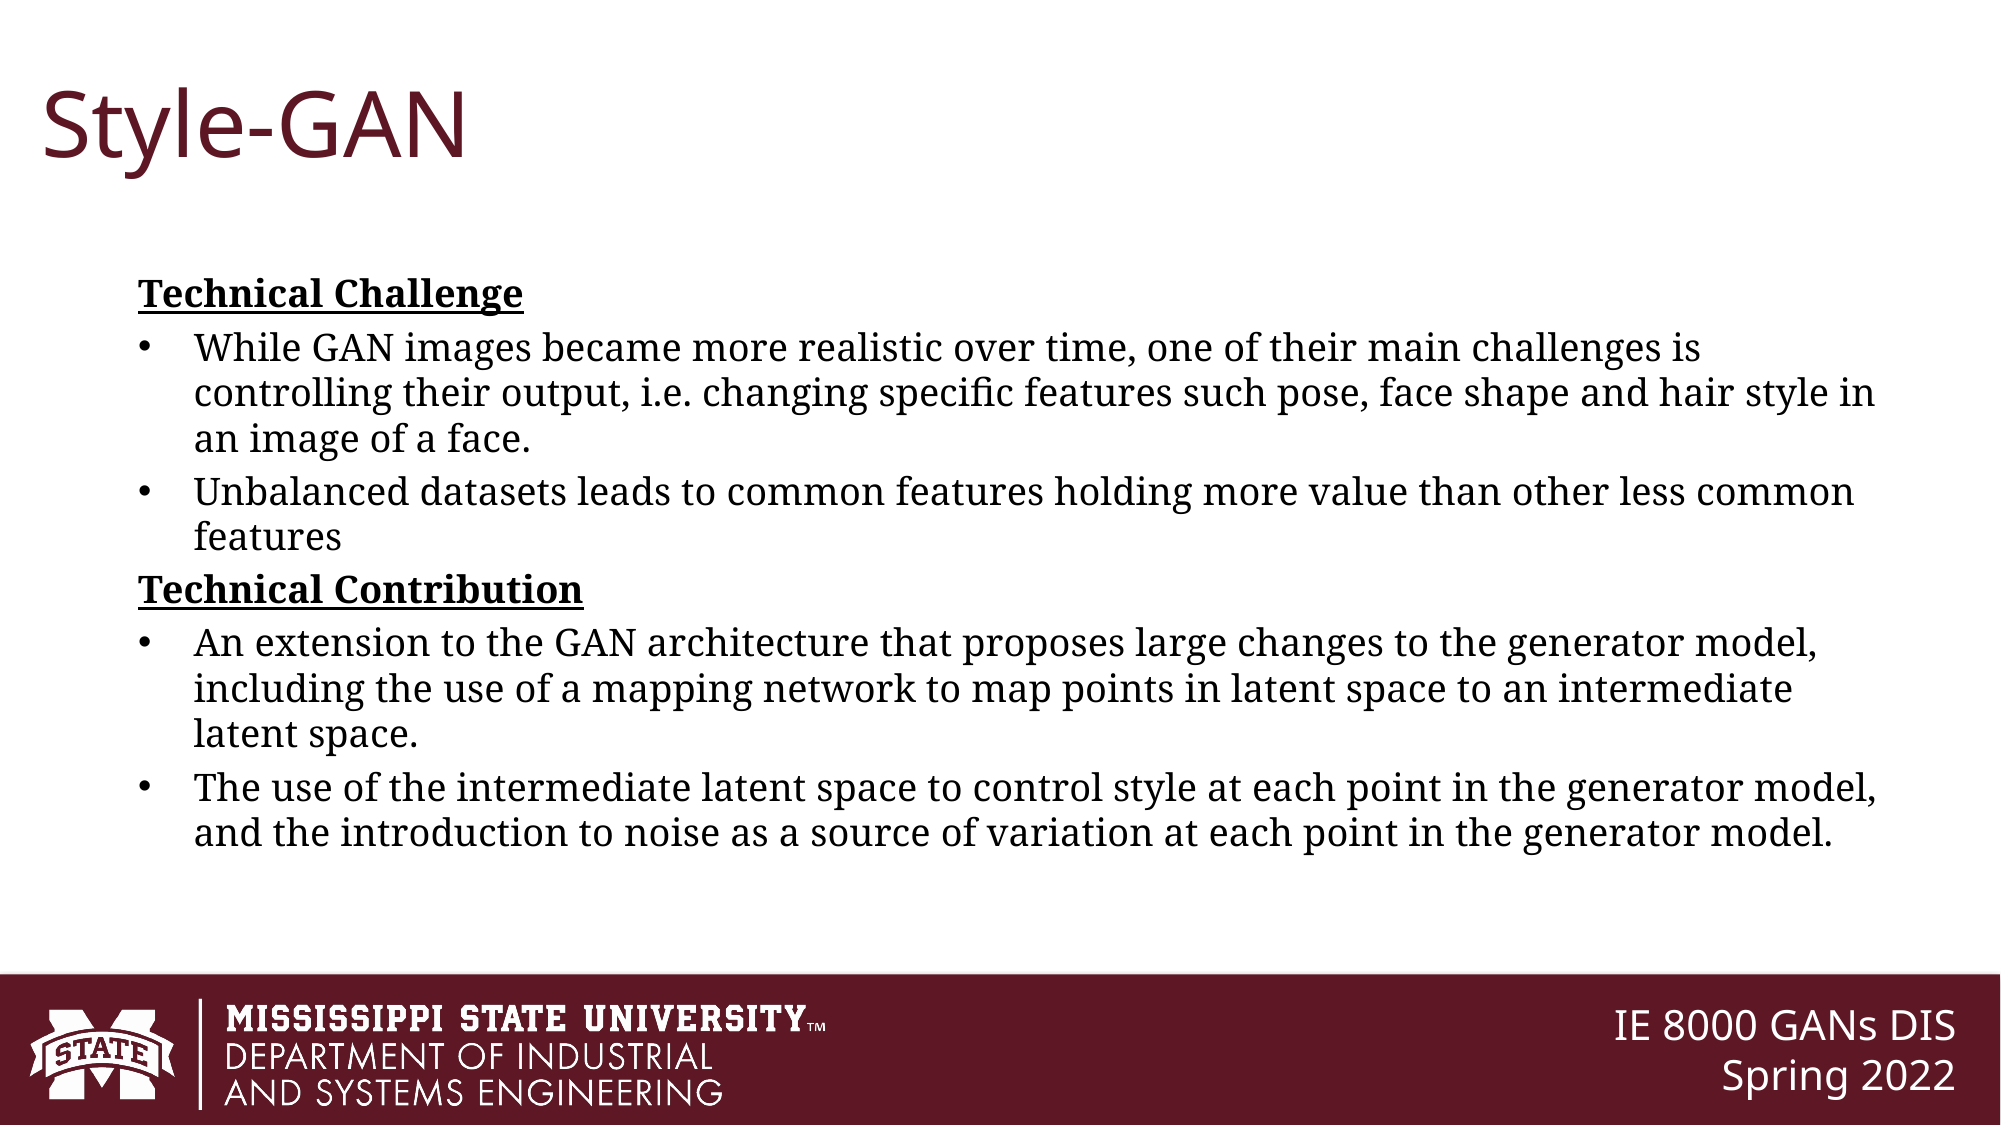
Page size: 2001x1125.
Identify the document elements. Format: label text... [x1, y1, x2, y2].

list Technical Challenge While GAN images became more realistic over time, one of their main challenges is controlling their output, i.e. changing specific features such pose, face shape and hair style in an image of a face. Unbalanced datasets leads to common features holding more value than other less common features Technical Contribution An extension to the GAN architecture that proposes large changes to the generator model, including the use of a mapping network to map points in latent space to an intermediate latent space. The use of the intermediate latent space to control style at each point in the generator model, and the introduction to noise as a source of variation at each point in the generator model. [123, 262, 1900, 911]
picture [0, 974, 847, 1125]
title Style-GAN [26, 27, 1804, 215]
